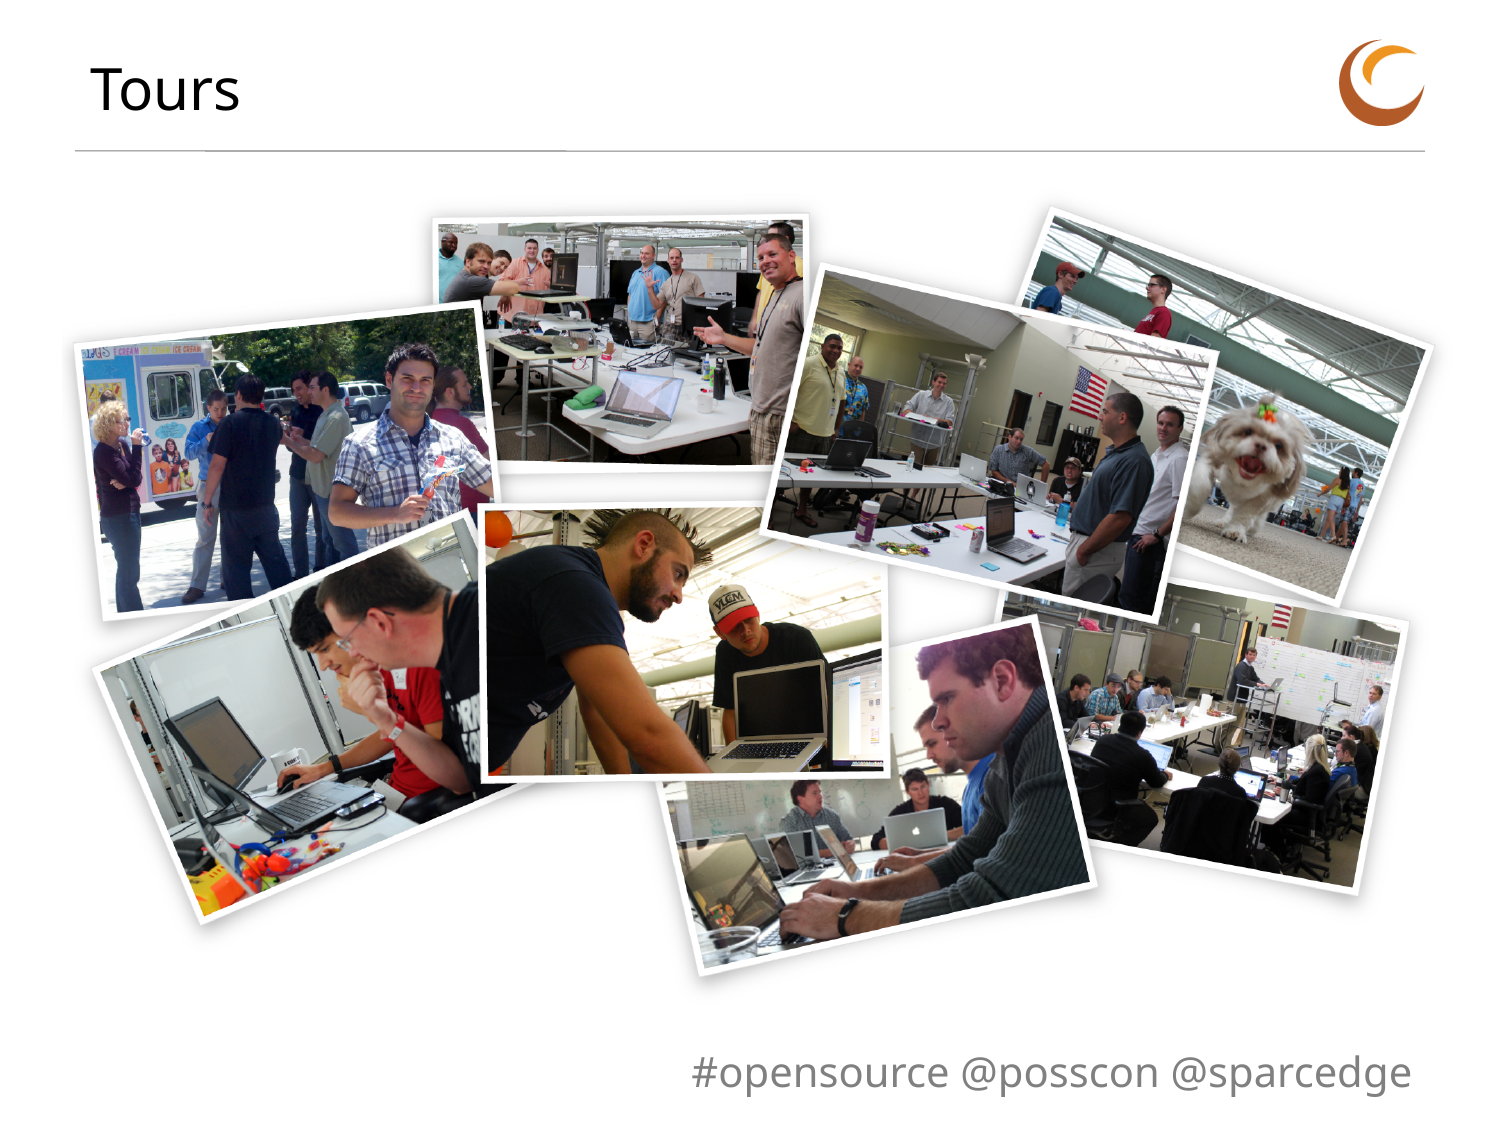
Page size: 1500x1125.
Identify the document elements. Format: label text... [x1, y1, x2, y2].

picture [1339, 39, 1425, 45]
title Tours [75, 45, 1425, 123]
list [15, 188, 1500, 1006]
